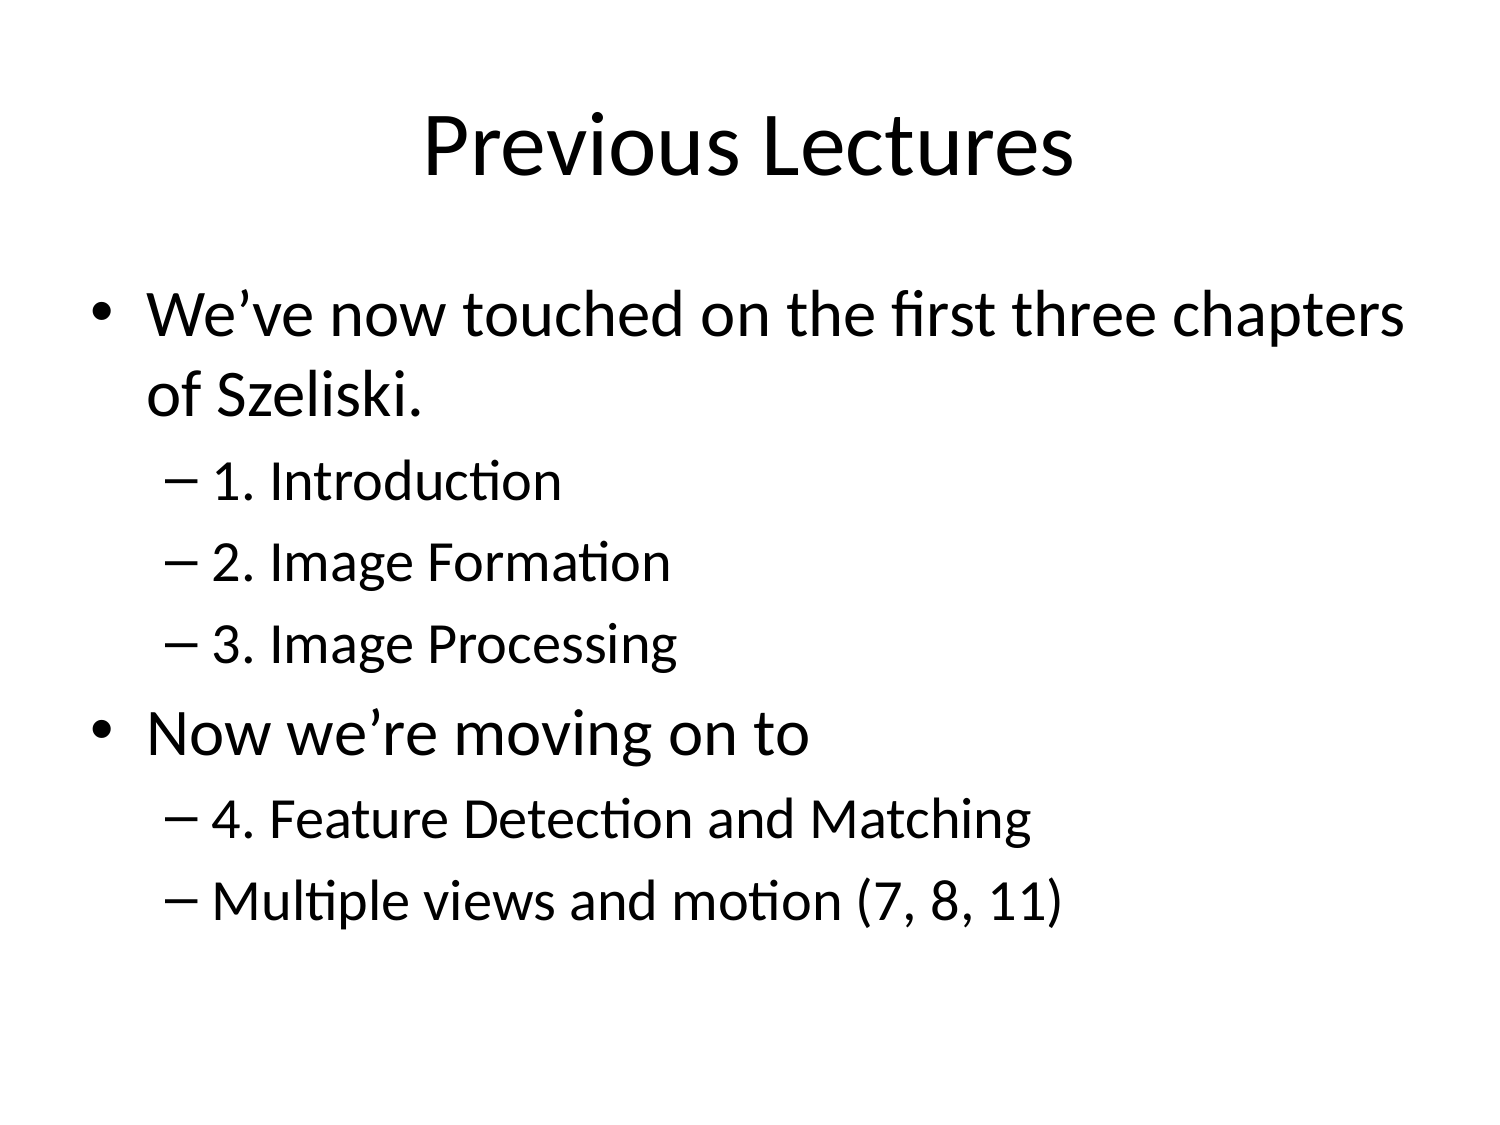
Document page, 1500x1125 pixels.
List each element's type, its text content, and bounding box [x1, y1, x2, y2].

list We’ve now touched on the first three chapters of Szeliski. 1. Introduction 2. Image Formation 3. Image Processing Now we’re moving on to 4. Feature Detection and Matching Multiple views and motion (7, 8, 11) [75, 262, 1425, 1005]
title Previous Lectures [75, 45, 1425, 233]
